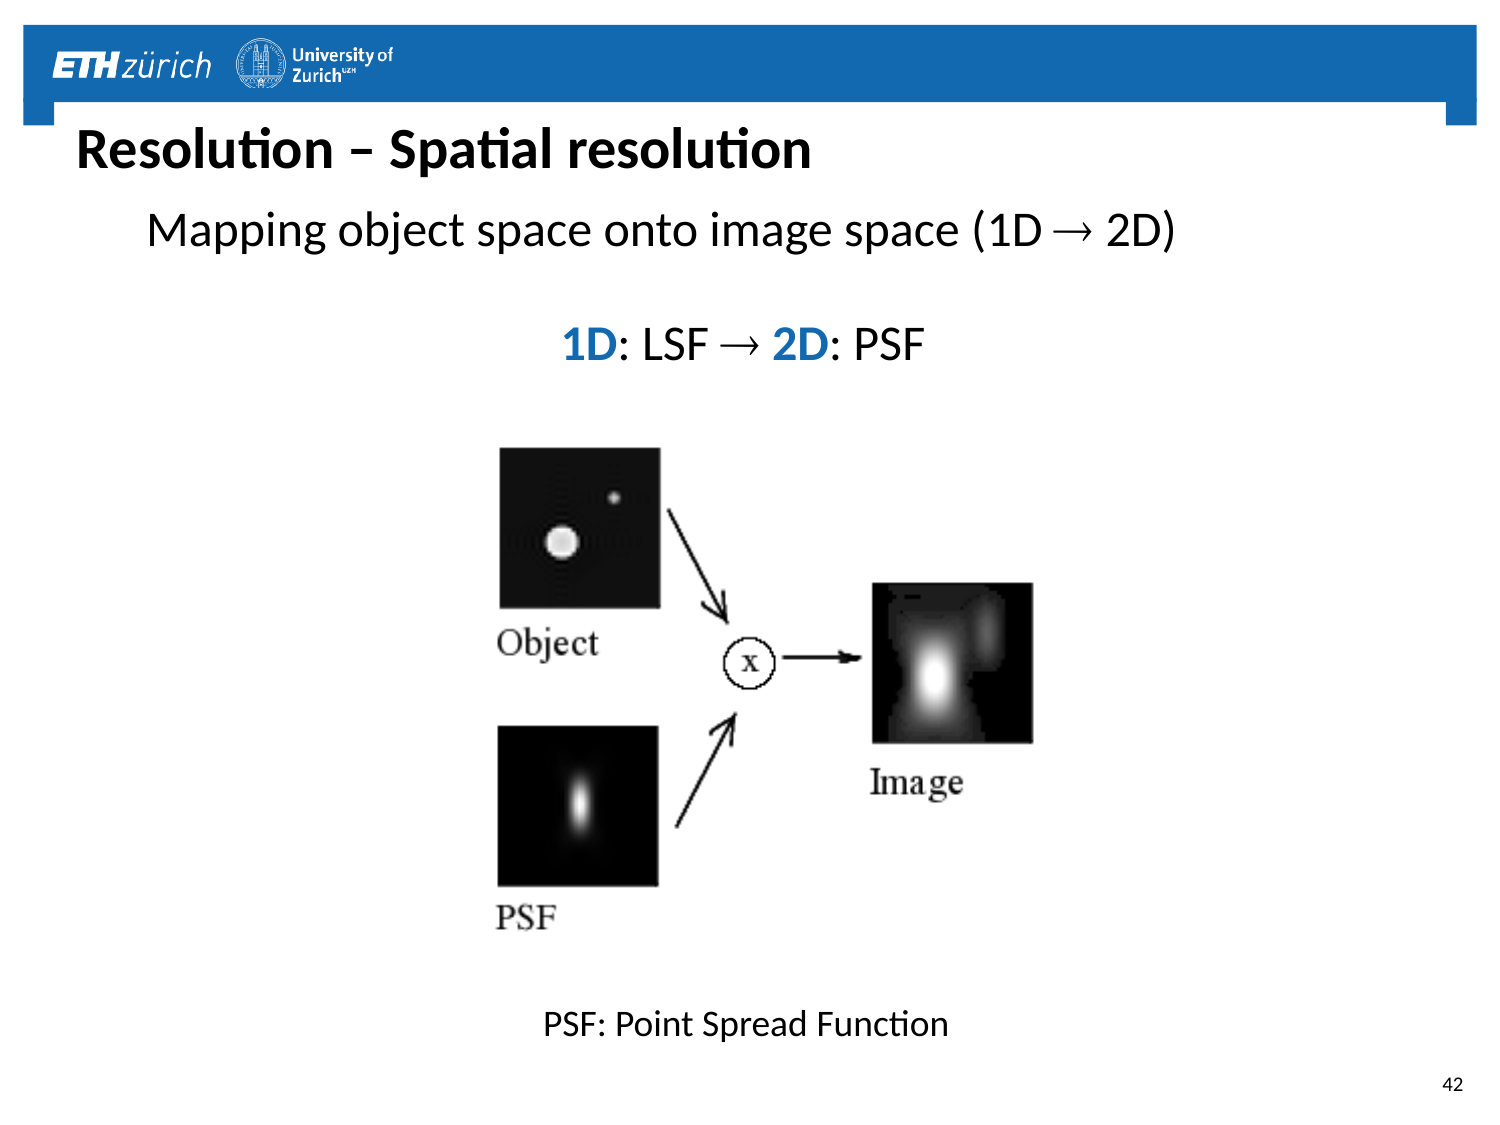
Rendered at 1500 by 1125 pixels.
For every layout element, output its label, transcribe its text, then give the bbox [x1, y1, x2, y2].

picture [466, 408, 1066, 956]
text_box PSF: Point Spread Function [528, 991, 965, 1052]
title Resolution – Spatial resolution [53, 101, 1447, 199]
text_box Mapping object space onto image space (1D  2D) [131, 188, 1192, 264]
text_box 1D: LSF  2D: PSF [545, 302, 941, 378]
slide_number 42 [1413, 1052, 1479, 1113]
